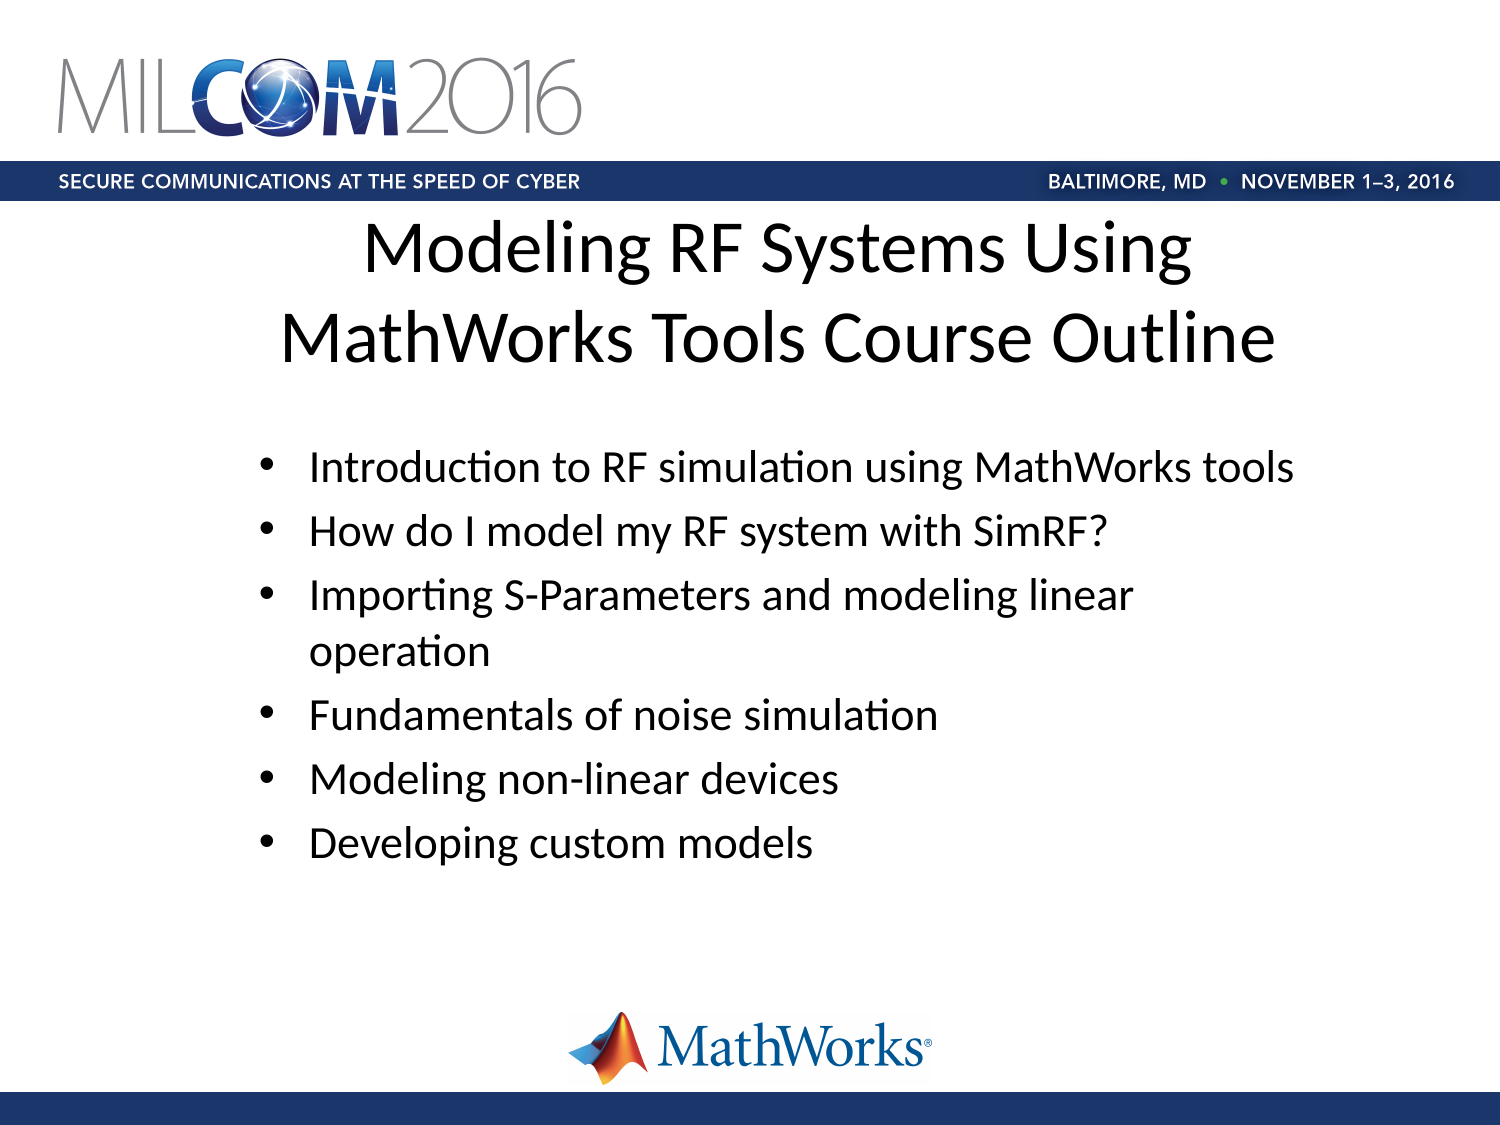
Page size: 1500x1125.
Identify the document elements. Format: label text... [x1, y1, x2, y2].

picture [0, 1, 1500, 1125]
title Modeling RF Systems Using MathWorks Tools Course Outline [243, 223, 1313, 350]
list Introduction to RF simulation using MathWorks tools How do I model my RF system with SimRF? Importing S-Parameters and modeling linear operation Fundamentals of noise simulation Modeling non-linear devices Developing custom models [243, 428, 1313, 935]
